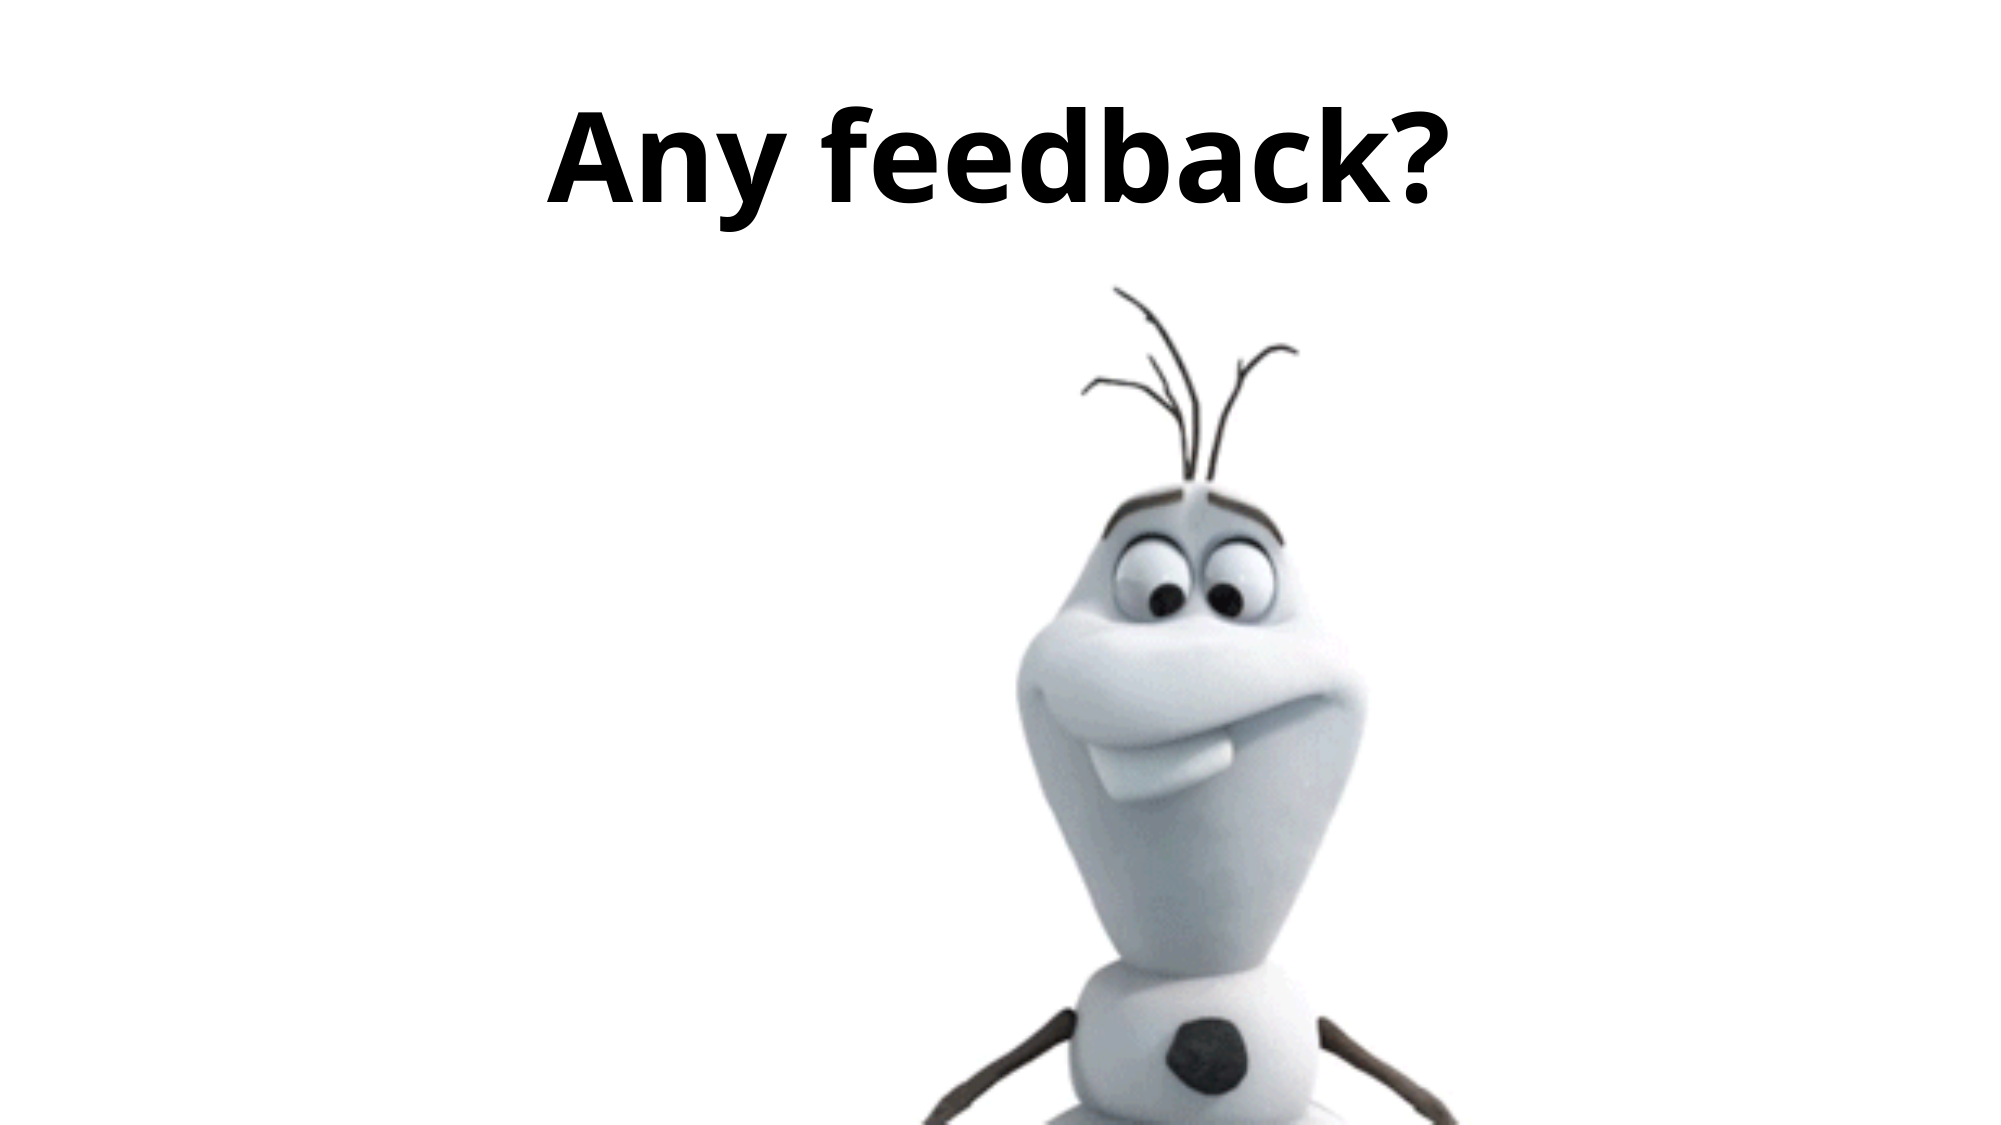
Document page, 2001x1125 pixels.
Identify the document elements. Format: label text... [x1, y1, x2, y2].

text_box Any feedback? [413, 17, 1586, 211]
picture [373, 211, 2000, 1125]
